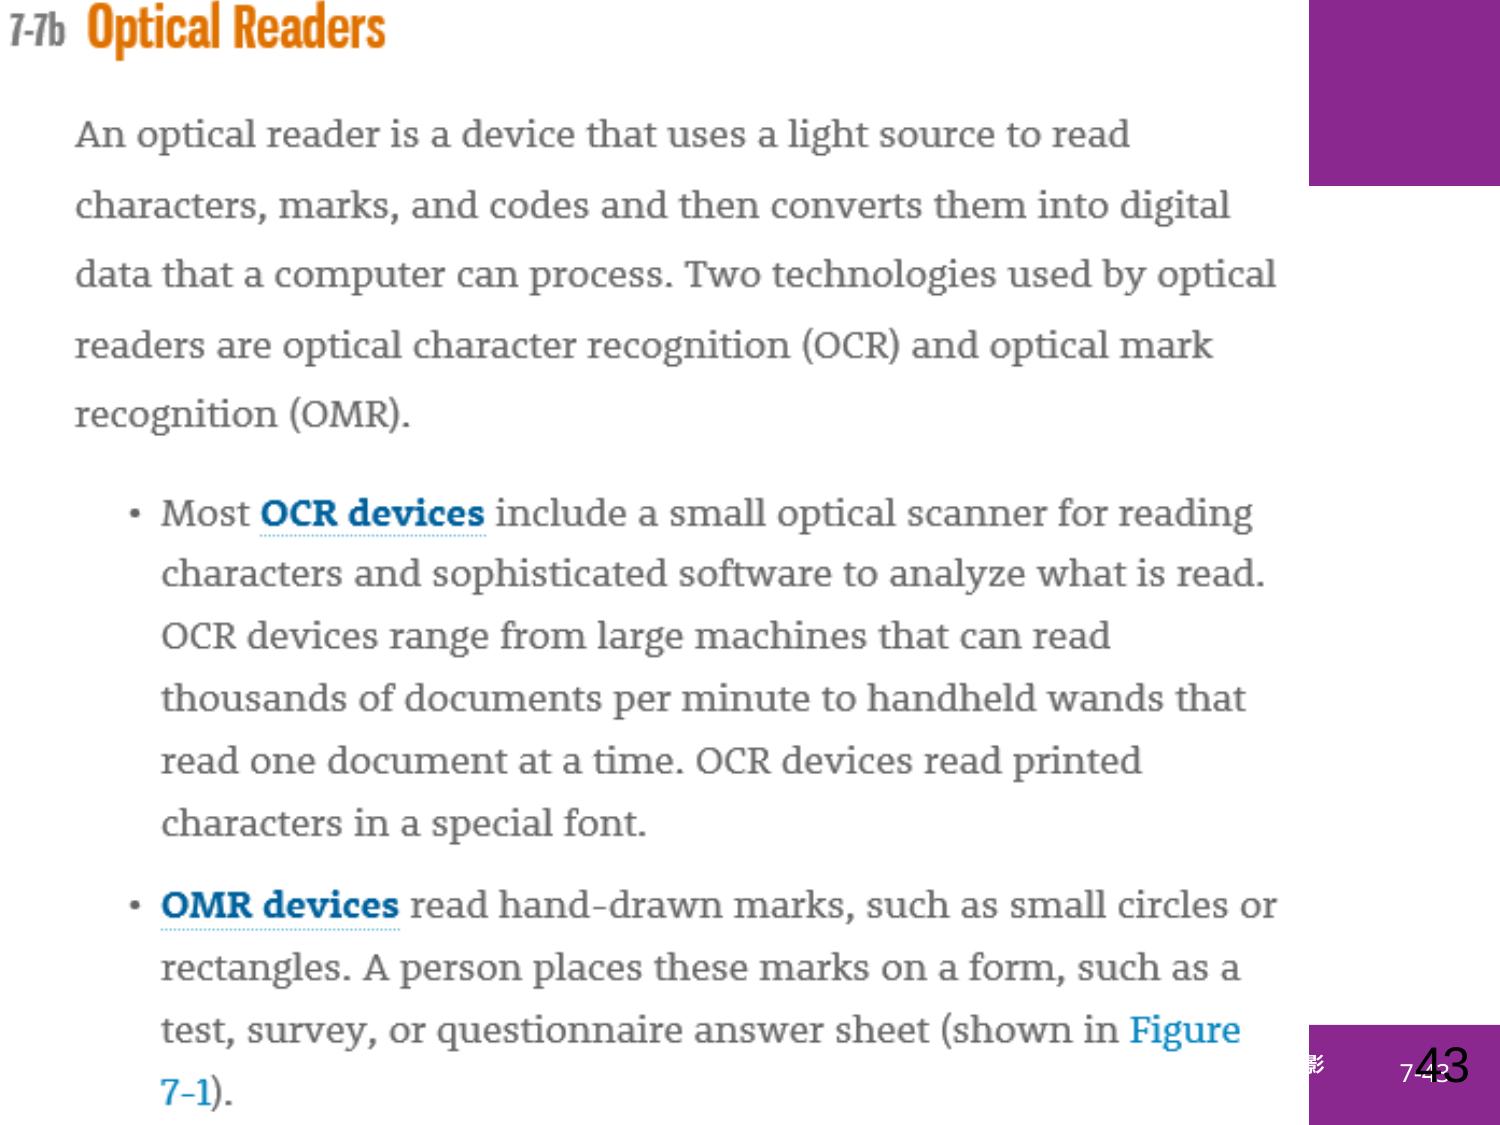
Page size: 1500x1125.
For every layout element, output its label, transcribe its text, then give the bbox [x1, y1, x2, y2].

picture [0, 0, 1309, 1125]
slide_number <number> [1400, 1025, 1500, 1125]
